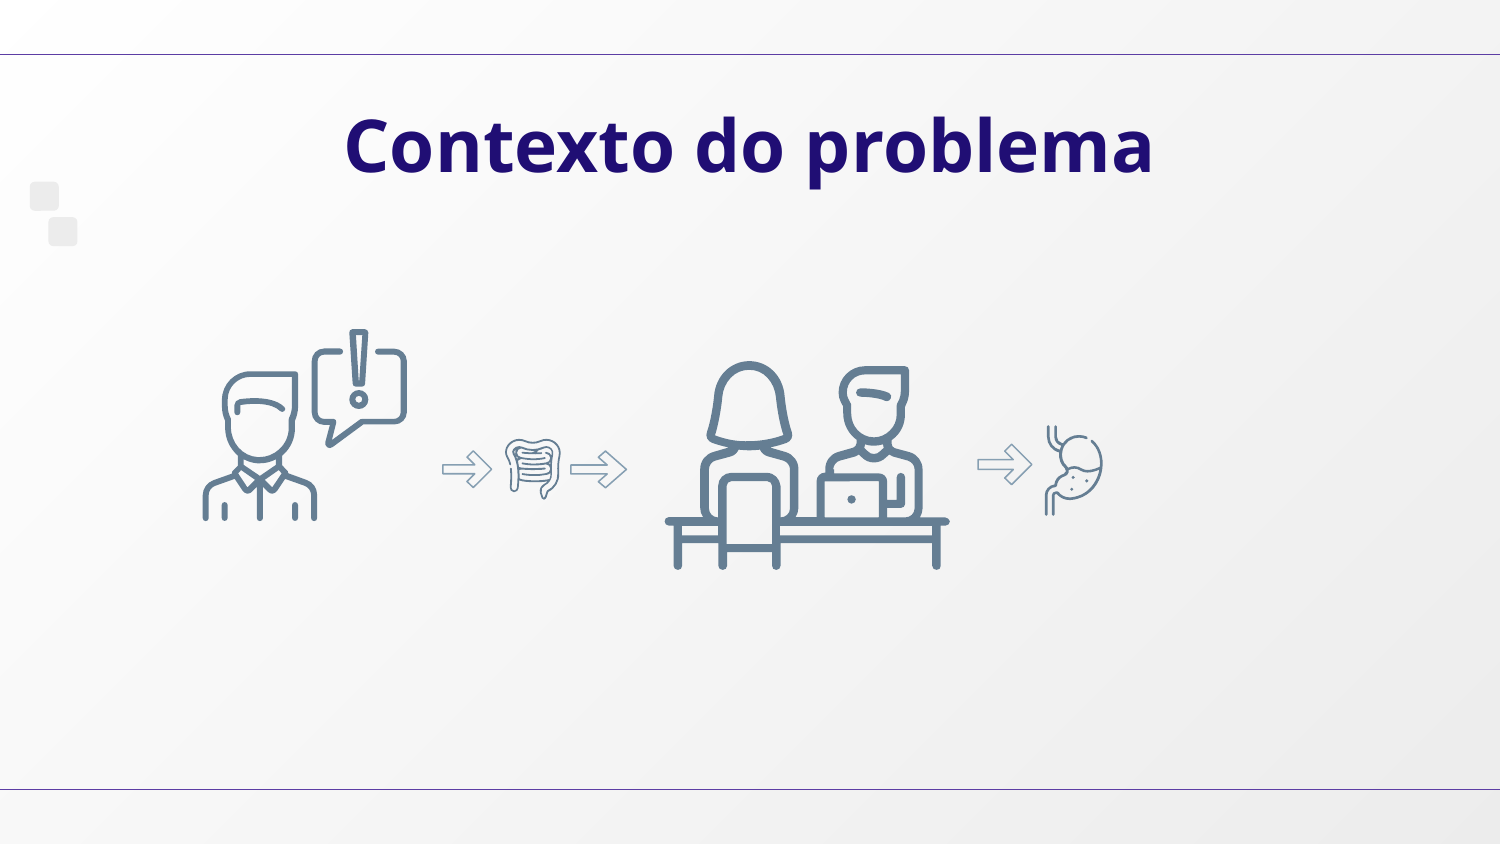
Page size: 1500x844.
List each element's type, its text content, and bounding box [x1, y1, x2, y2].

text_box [202, 328, 408, 522]
text_box [442, 450, 492, 488]
title Contexto do problema [117, 84, 1383, 174]
text_box [505, 438, 561, 500]
text_box [978, 444, 1032, 485]
text_box [570, 451, 627, 488]
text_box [1044, 424, 1112, 517]
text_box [664, 360, 951, 571]
